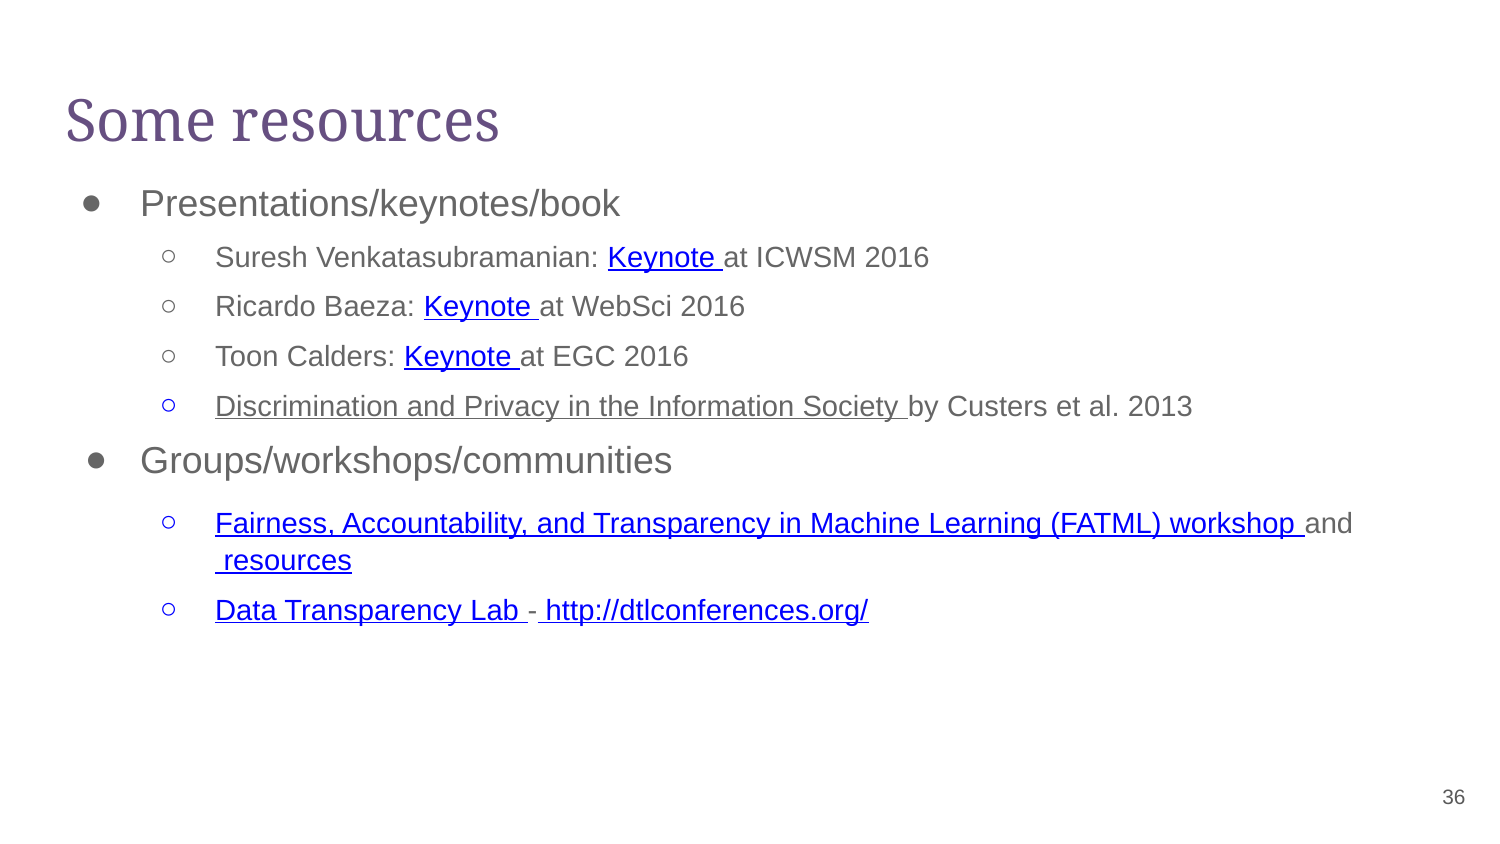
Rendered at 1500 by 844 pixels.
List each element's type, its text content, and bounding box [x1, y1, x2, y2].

slide_number ‹#› [1426, 783, 1468, 806]
text_box Presentations/keynotes/book Suresh Venkatasubramanian: Keynote at ICWSM 2016 Ricardo Baeza: Keynote at WebSci 2016 Toon Calders: Keynote at EGC 2016 Discrimination and Privacy in the Information Society by Custers et al. 2013 Groups/workshops/communities Fairness, Accountability, and Transparency in Machine Learning (FATML) workshop and resources Data Transparency Lab - http://dtlconferences.org/ [77, 178, 1360, 612]
title Some resources [63, 82, 1437, 163]
